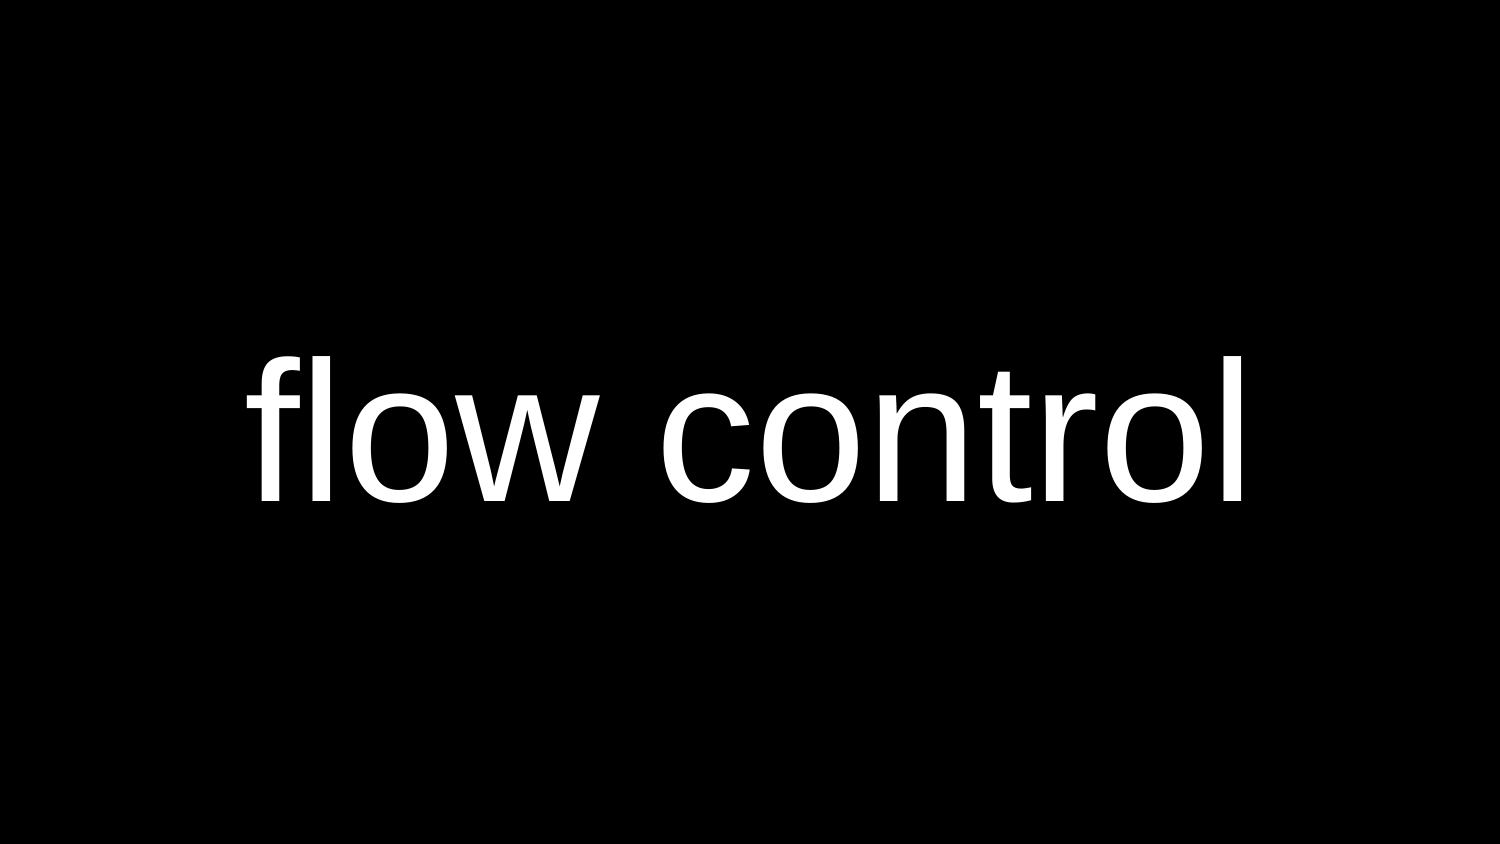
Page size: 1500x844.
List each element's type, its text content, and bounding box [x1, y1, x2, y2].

title flow control [75, 351, 1425, 493]
